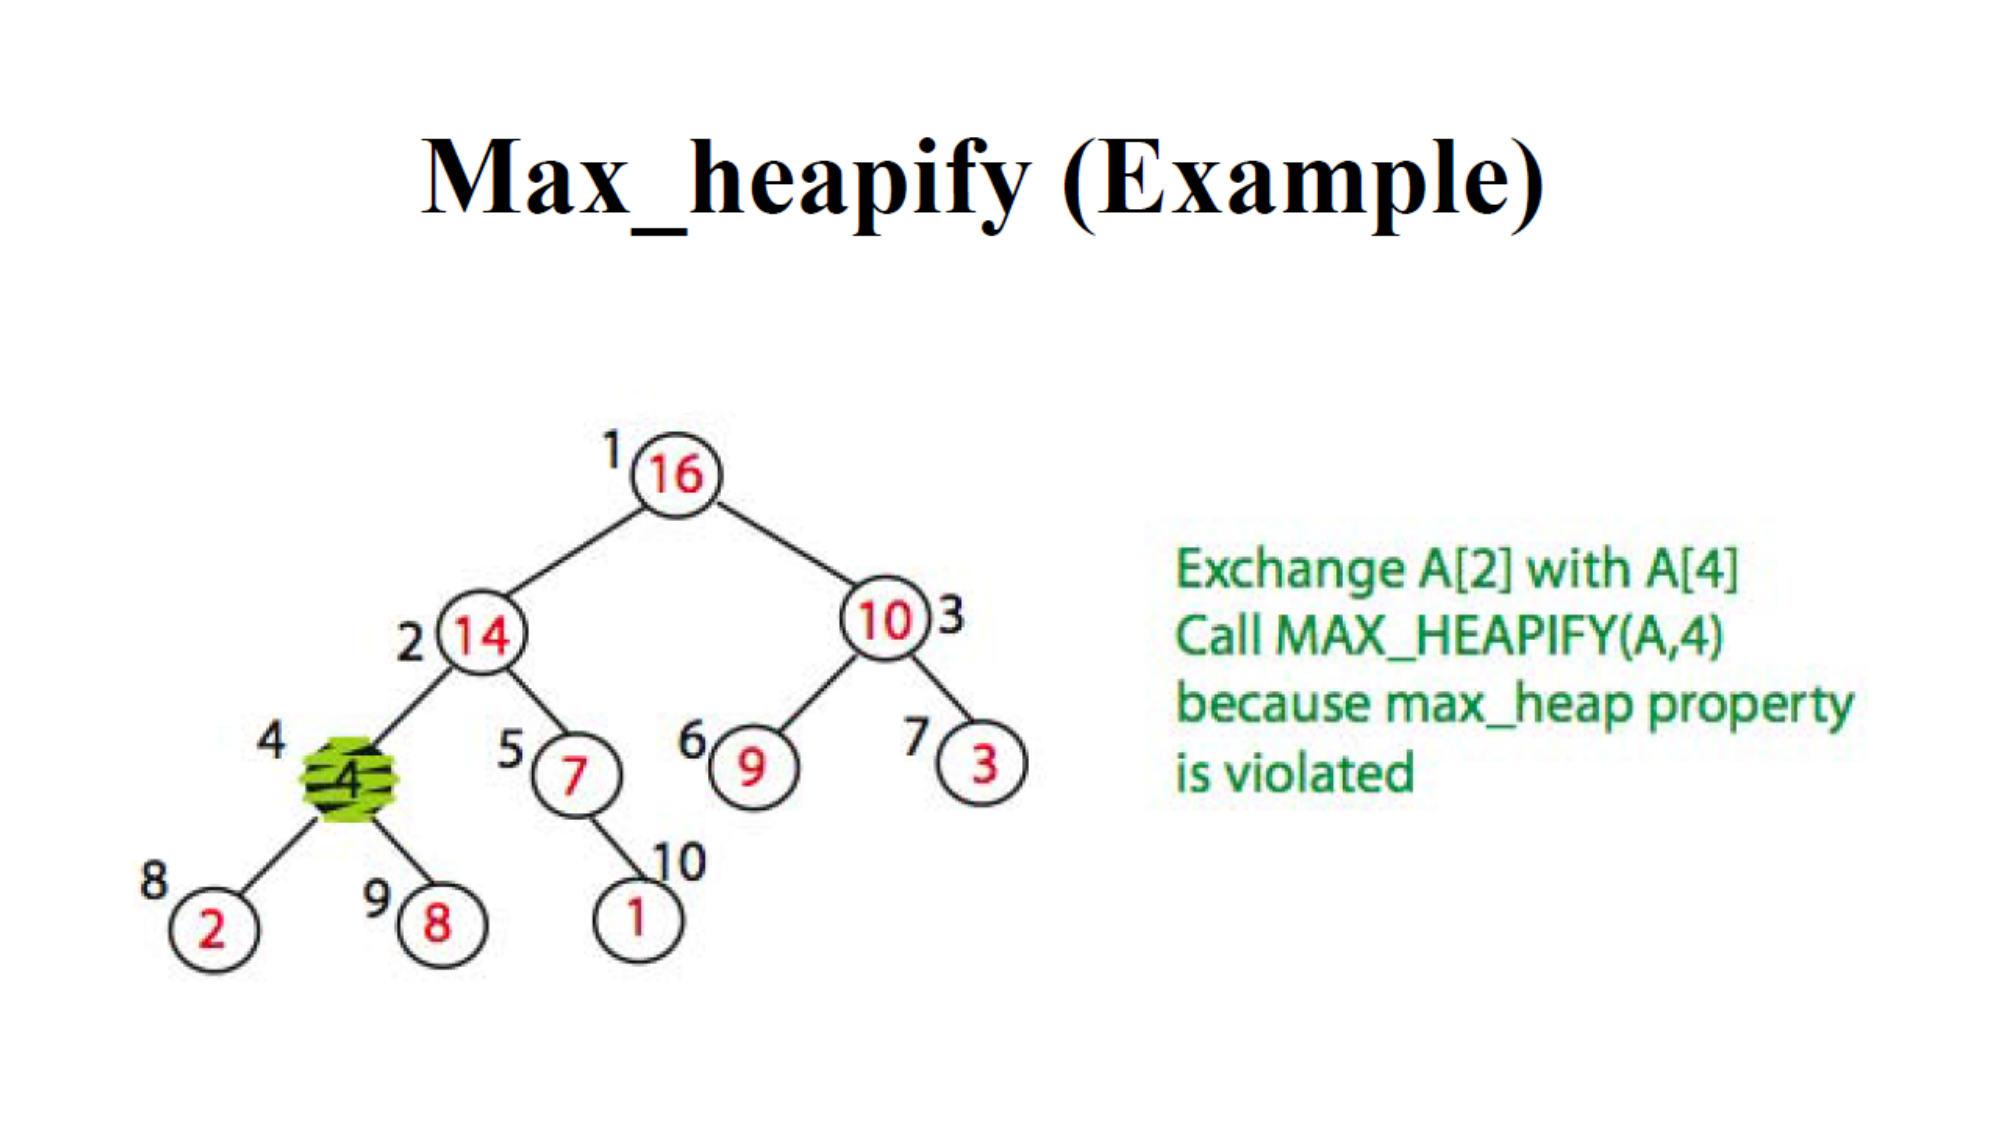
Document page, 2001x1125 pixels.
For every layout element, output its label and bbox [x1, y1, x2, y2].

picture [132, 111, 1868, 1014]
